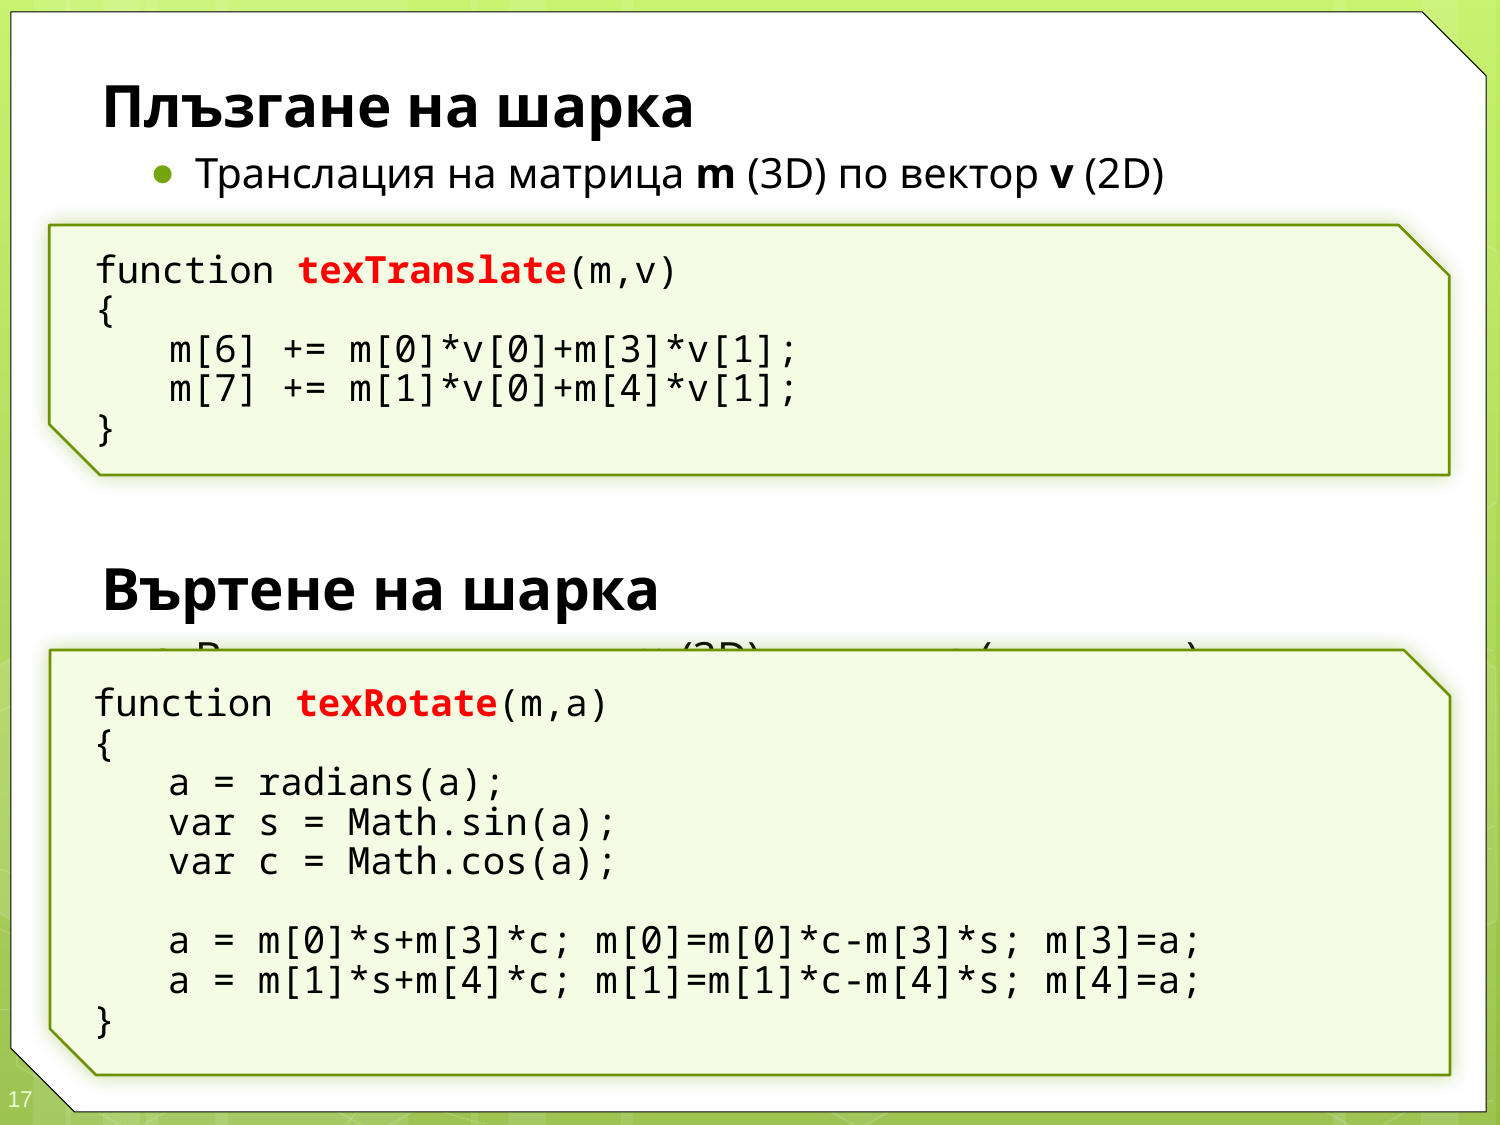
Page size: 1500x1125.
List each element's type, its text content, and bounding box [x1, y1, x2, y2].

list Плъзгане на шарка Транслация на матрица m (3D) по вектор v (2D) Въртене на шарка Въртене на матрица m (3D) по ъгъл a (в градуси) [75, 61, 1488, 1113]
text_box function texRotate(m,a) { a = radians(a); var s = Math.sin(a); var c = Math.cos(a); a = m[0]*s+m[3]*c; m[0]=m[0]*c-m[3]*s; m[3]=a; a = m[1]*s+m[4]*c; m[1]=m[1]*c-m[4]*s; m[4]=a; } [48, 648, 1452, 1077]
text_box function texTranslate(m,v) { m[6] += m[0]*v[0]+m[3]*v[1]; m[7] += m[1]*v[0]+m[4]*v[1]; } [47, 223, 1451, 477]
